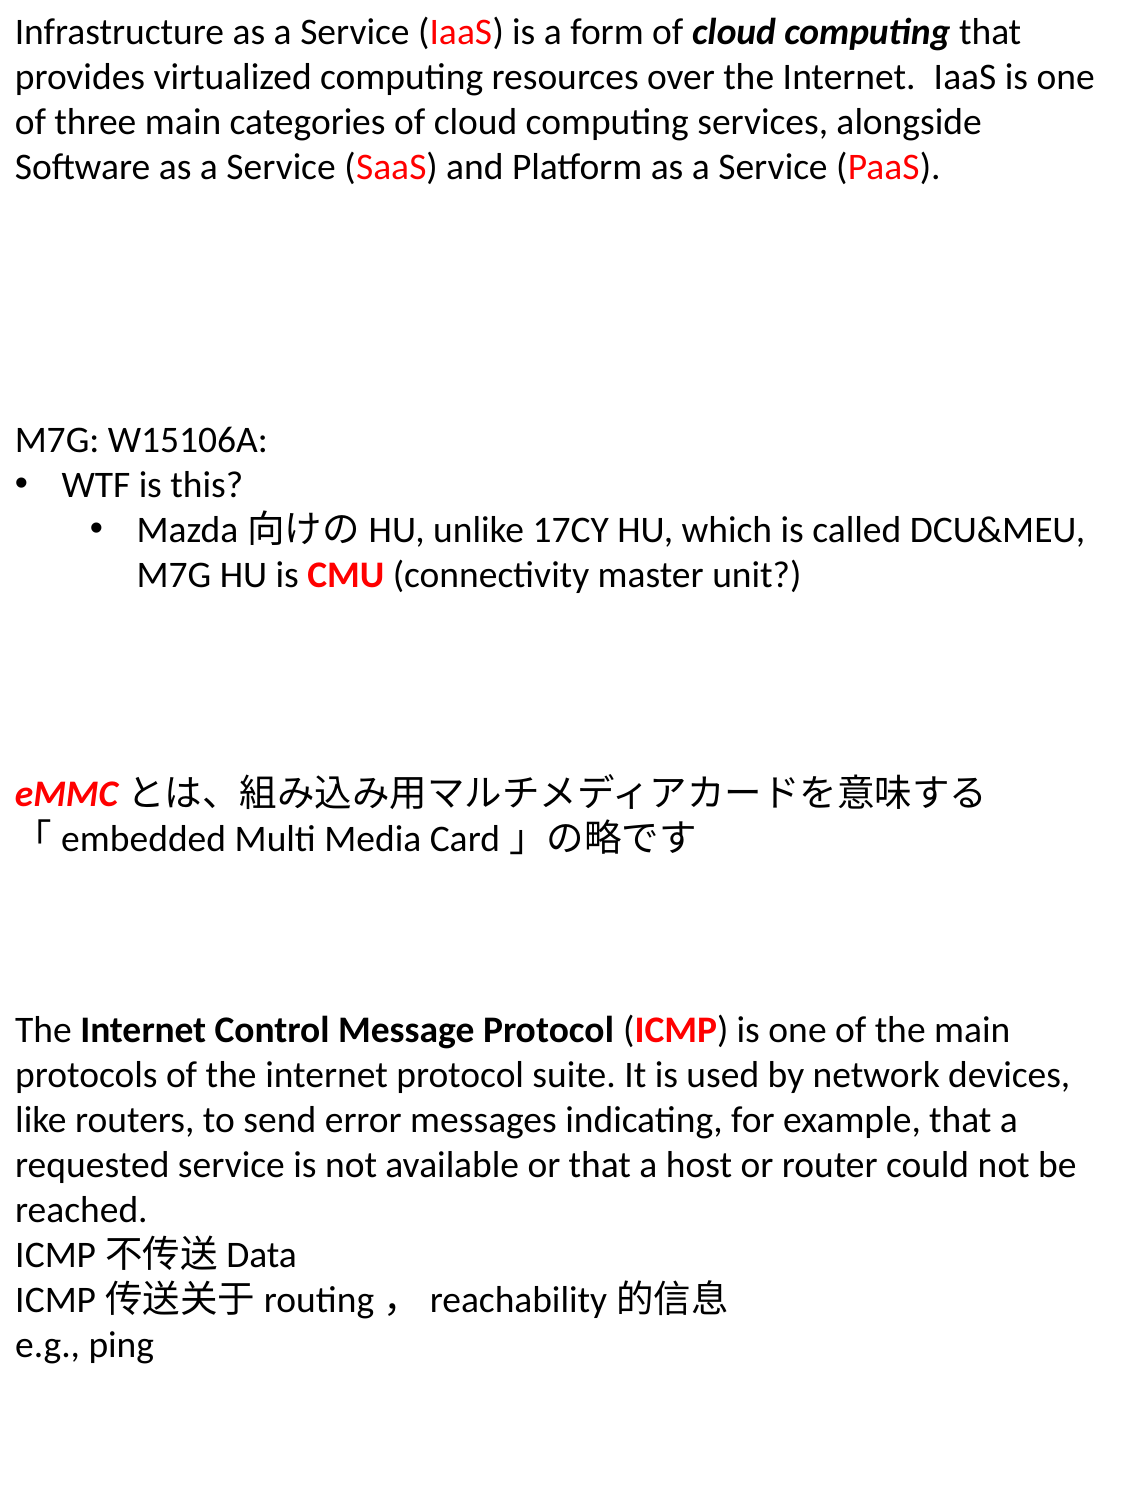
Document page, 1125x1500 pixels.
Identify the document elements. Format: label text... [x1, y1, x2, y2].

text_box Infrastructure as a Service (IaaS) is a form of cloud computing that provides virtualized computing resources over the Internet. IaaS is one of three main categories of cloud computing services, alongside Software as a Service (SaaS) and Platform as a Service (PaaS). [0, 0, 1125, 195]
text_box M7G: W15106A: WTF is this? Mazda向けのHU, unlike 17CY HU, which is called DCU&MEU, M7G HU is CMU (connectivity master unit?) [0, 407, 1125, 603]
text_box eMMCとは、組み込み用マルチメディアカードを意味する「embedded Multi Media Card」の略です [0, 761, 1125, 867]
text_box The Internet Control Message Protocol (ICMP) is one of the main protocols of the internet protocol suite. It is used by network devices, like routers, to send error messages indicating, for example, that a requested service is not available or that a host or router could not be reached. ICMP不传送Data ICMP传送关于routing，reachability的信息 e.g., ping [0, 997, 1125, 1373]
